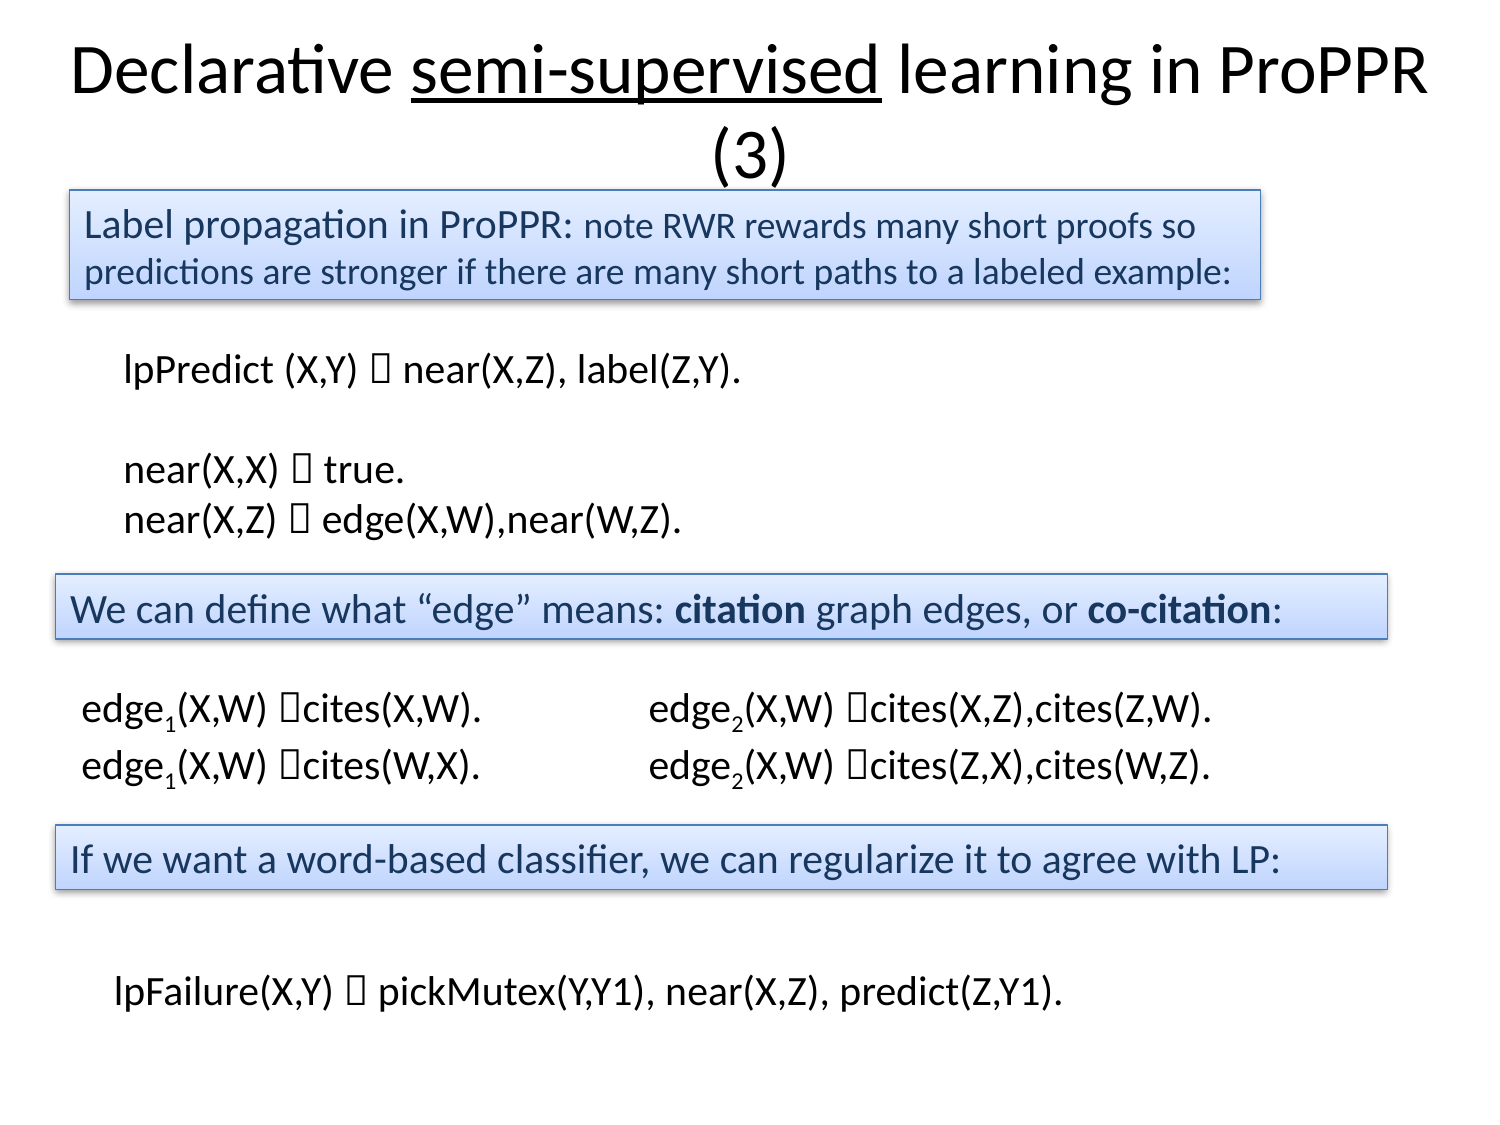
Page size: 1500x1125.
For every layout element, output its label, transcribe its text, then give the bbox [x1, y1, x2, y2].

text_box edge1(X,W) cites(X,W). edge1(X,W) cites(W,X). [66, 673, 564, 802]
text_box lpPredict (X,Y)  near(X,Z), label(Z,Y). near(X,X)  true. near(X,Z)  edge(X,W),near(W,Z). [108, 334, 1160, 550]
text_box lpFailure(X,Y)  pickMutex(Y,Y1), near(X,Z), predict(Z,Y1). [99, 956, 1150, 1022]
text_box We can define what “edge” means: citation graph edges, or co-citation: [55, 573, 1388, 640]
text_box Label propagation in ProPPR: note RWR rewards many short proofs so predictions are stronger if there are many short paths to a labeled example: [69, 189, 1261, 300]
title Declarative semi-supervised learning in ProPPR (3) [41, 13, 1459, 202]
text_box edge2(X,W) cites(X,Z),cites(Z,W). edge2(X,W) cites(Z,X),cites(W,Z). [633, 673, 1301, 802]
text_box If we want a word-based classifier, we can regularize it to agree with LP: [55, 824, 1388, 890]
